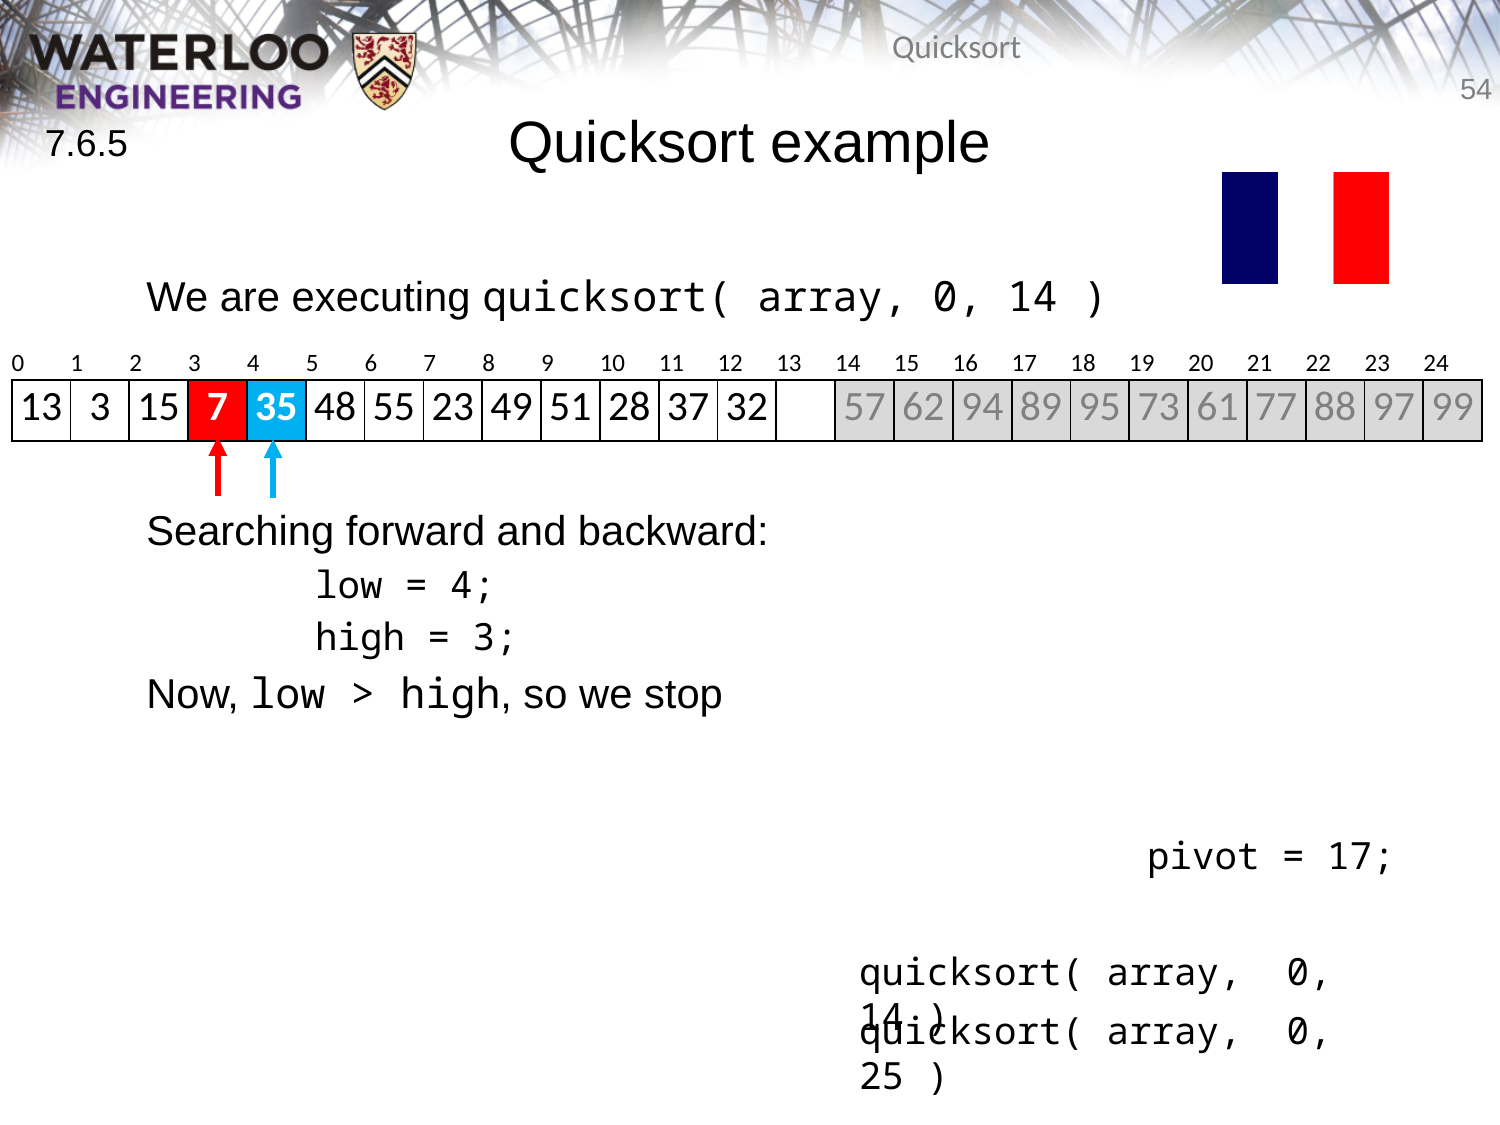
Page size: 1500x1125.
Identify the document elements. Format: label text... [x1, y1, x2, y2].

table_cell 89 [1013, 381, 1070, 440]
table_header 18 [1070, 350, 1129, 379]
table_cell 49 [483, 381, 540, 440]
table_cell 35 [248, 381, 305, 440]
table_header 11 [659, 350, 718, 379]
table_header 6 [365, 350, 423, 379]
table_cell 3 [71, 381, 128, 440]
table_cell [777, 381, 834, 440]
table_cell 32 [718, 381, 775, 440]
table_cell 62 [895, 381, 952, 440]
table_header 0 [12, 350, 71, 379]
text_box quicksort( array, 0, 14 ) [844, 940, 1447, 1046]
text_box quicksort( array, 0, 25 ) [844, 1046, 1447, 1105]
table_cell 99 [1424, 381, 1481, 440]
title Quicksort example [74, 44, 1426, 233]
table_cell 13 [13, 381, 70, 440]
table_header 7 [423, 350, 482, 379]
table_cell 57 [836, 381, 893, 440]
table_cell 95 [1071, 381, 1128, 440]
table_header 15 [894, 350, 953, 379]
text_box 7.6.5 [30, 111, 143, 172]
table_cell 48 [307, 381, 364, 440]
table_cell 23 [424, 381, 481, 440]
table_cell 94 [954, 381, 1011, 440]
text_box pivot = 17; [1132, 824, 1410, 885]
table_header 17 [1012, 350, 1070, 379]
table_header 19 [1129, 350, 1188, 379]
table_cell 97 [1365, 381, 1422, 440]
table_cell 37 [660, 381, 717, 440]
table_header 3 [188, 350, 247, 379]
table_header 5 [306, 350, 365, 379]
table_header 10 [600, 350, 659, 379]
table_cell 73 [1130, 381, 1187, 440]
table_cell 61 [1189, 381, 1246, 440]
table_cell 51 [542, 381, 599, 440]
table_header 8 [482, 350, 541, 379]
table_header 16 [953, 350, 1012, 379]
table_header 20 [1188, 350, 1247, 379]
table_header 13 [776, 350, 835, 379]
table_header 2 [129, 350, 188, 379]
table_header 12 [718, 350, 776, 379]
table_cell 15 [130, 381, 187, 440]
table_cell 77 [1248, 381, 1305, 440]
list We are executing quicksort( array, 0, 14 ) Searching forward and backward: low = 4; high = 3; Now, low > high, so we stop [74, 262, 1426, 350]
table_cell 7 [189, 381, 246, 440]
table_header 1 [71, 350, 129, 379]
picture [0, 0, 1500, 1125]
table_header 9 [541, 350, 600, 379]
table_header 22 [1306, 350, 1365, 379]
table_cell 55 [365, 381, 423, 440]
table_header 23 [1365, 350, 1423, 379]
table_header 21 [1247, 350, 1306, 379]
table_cell 88 [1307, 381, 1364, 440]
list We are executing quicksort( array, 0, 14 ) Searching forward and backward: low = 4; high = 3; Now, low > high, so we stop [74, 442, 1426, 1006]
table_header 4 [247, 350, 306, 379]
table_header 24 [1423, 350, 1482, 379]
table_header 14 [835, 350, 894, 379]
table_cell 28 [601, 381, 658, 440]
